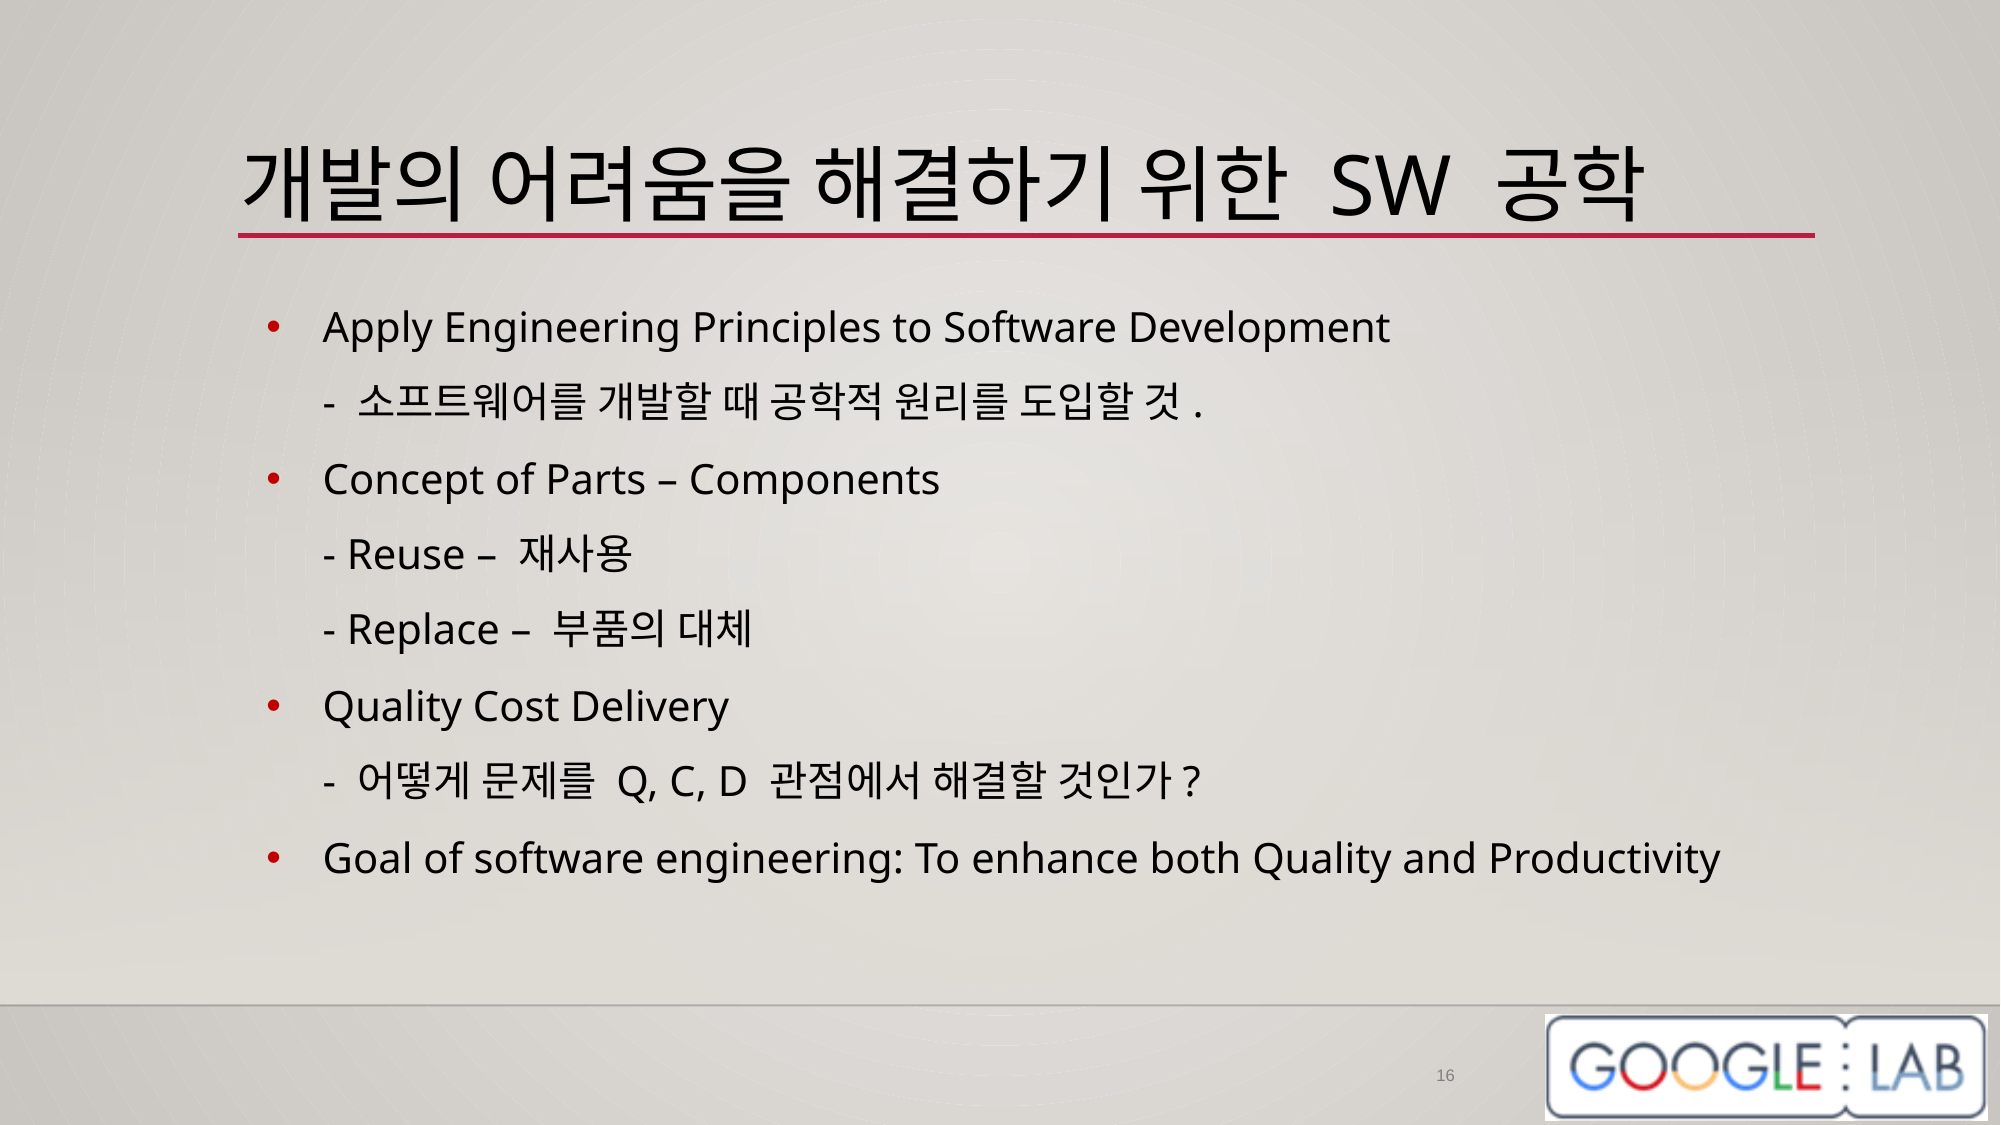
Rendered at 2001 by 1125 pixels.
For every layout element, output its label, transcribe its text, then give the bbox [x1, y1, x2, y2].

slide_number 16 [1430, 1064, 1464, 1125]
picture [1545, 1014, 1988, 1121]
title 개발의 어려움을 해결하기 위한 SW 공학 [237, 129, 1831, 320]
text_box Apply Engineering Principles to Software Development - 소프트웨어를 개발할 때 공학적 원리를 도입할 것. Concept of Parts – Components - Reuse – 재사용 - Replace – 부품의 대체 Quality Cost Delivery - 어떻게 문제를 Q, C, D 관점에서 해결할 것인가? Goal of software engineering: To enhance both Quality and Productivity [264, 273, 1941, 882]
